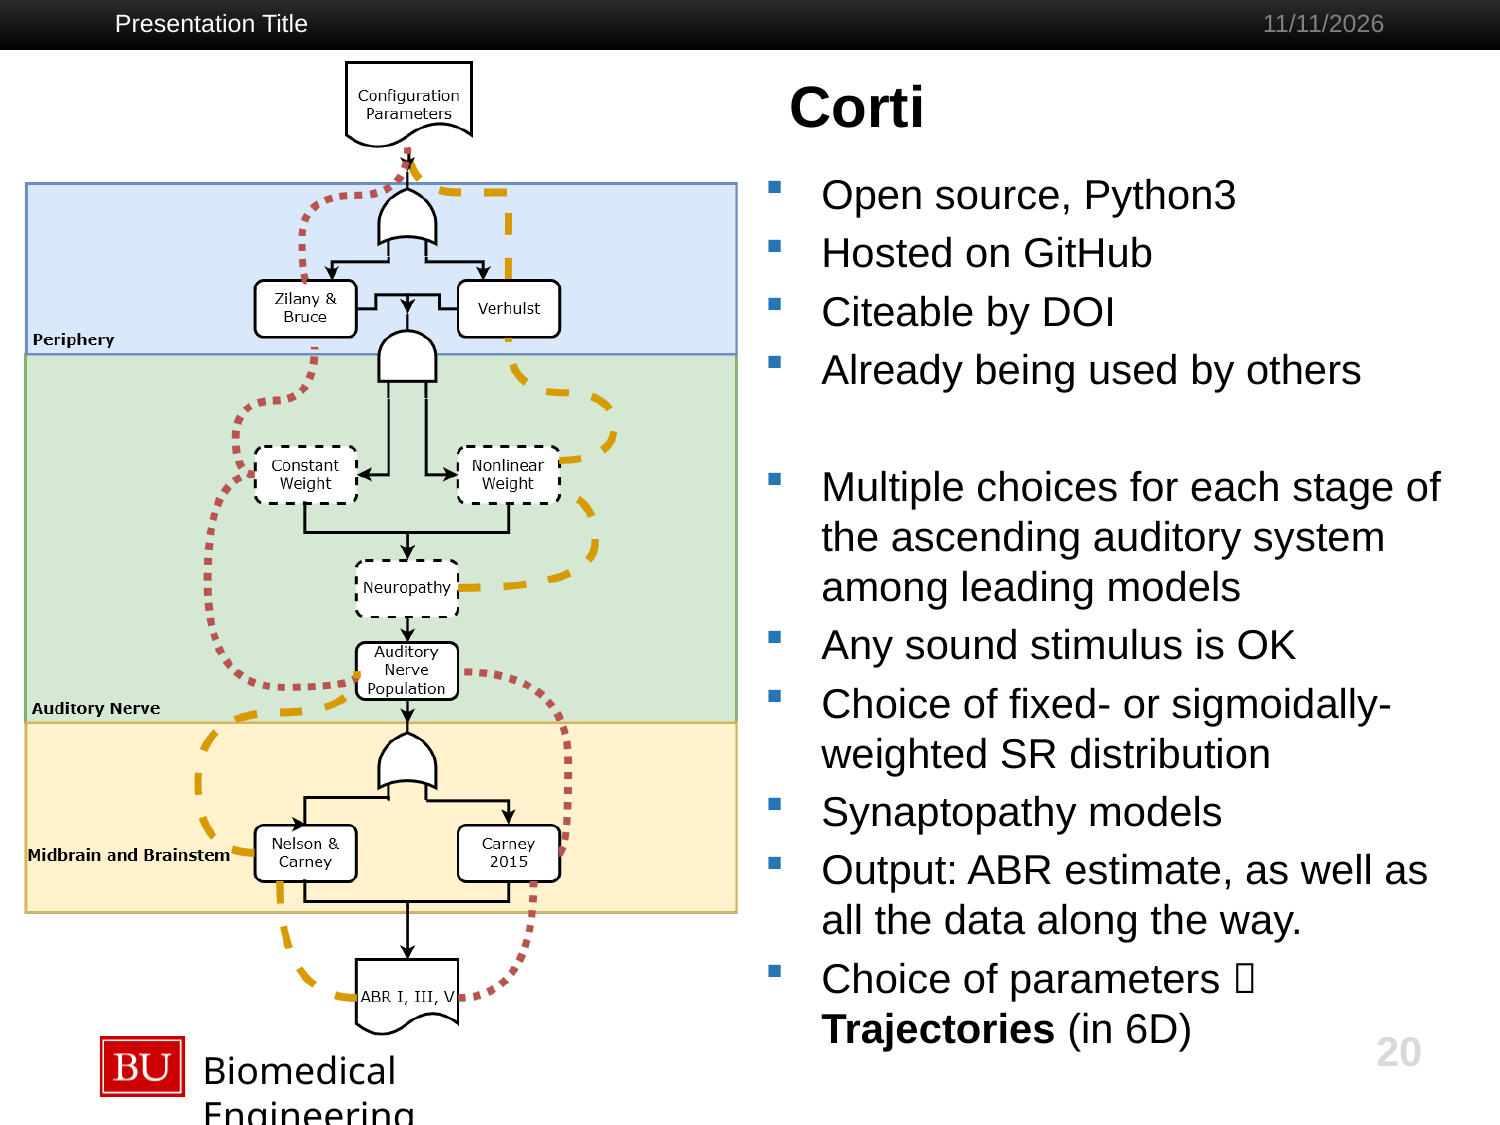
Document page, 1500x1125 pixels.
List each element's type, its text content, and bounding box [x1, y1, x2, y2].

slide_number 20 [1199, 1024, 1438, 1092]
picture [0, 59, 738, 1097]
text_box Corti [774, 61, 1188, 147]
list Open source, Python3 Hosted on GitHub Citeable by DOI Already being used by others Multiple choices for each stage of the ascending auditory system among leading models Any sound stimulus is OK Choice of fixed- or sigmoidally-weighted SR distribution Synaptopathy models Output: ABR estimate, as well as all the data along the way. Choice of parameters  Trajectories (in 6D) [750, 160, 1475, 1125]
footer Presentation Title [99, 0, 938, 51]
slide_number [999, 0, 1401, 51]
